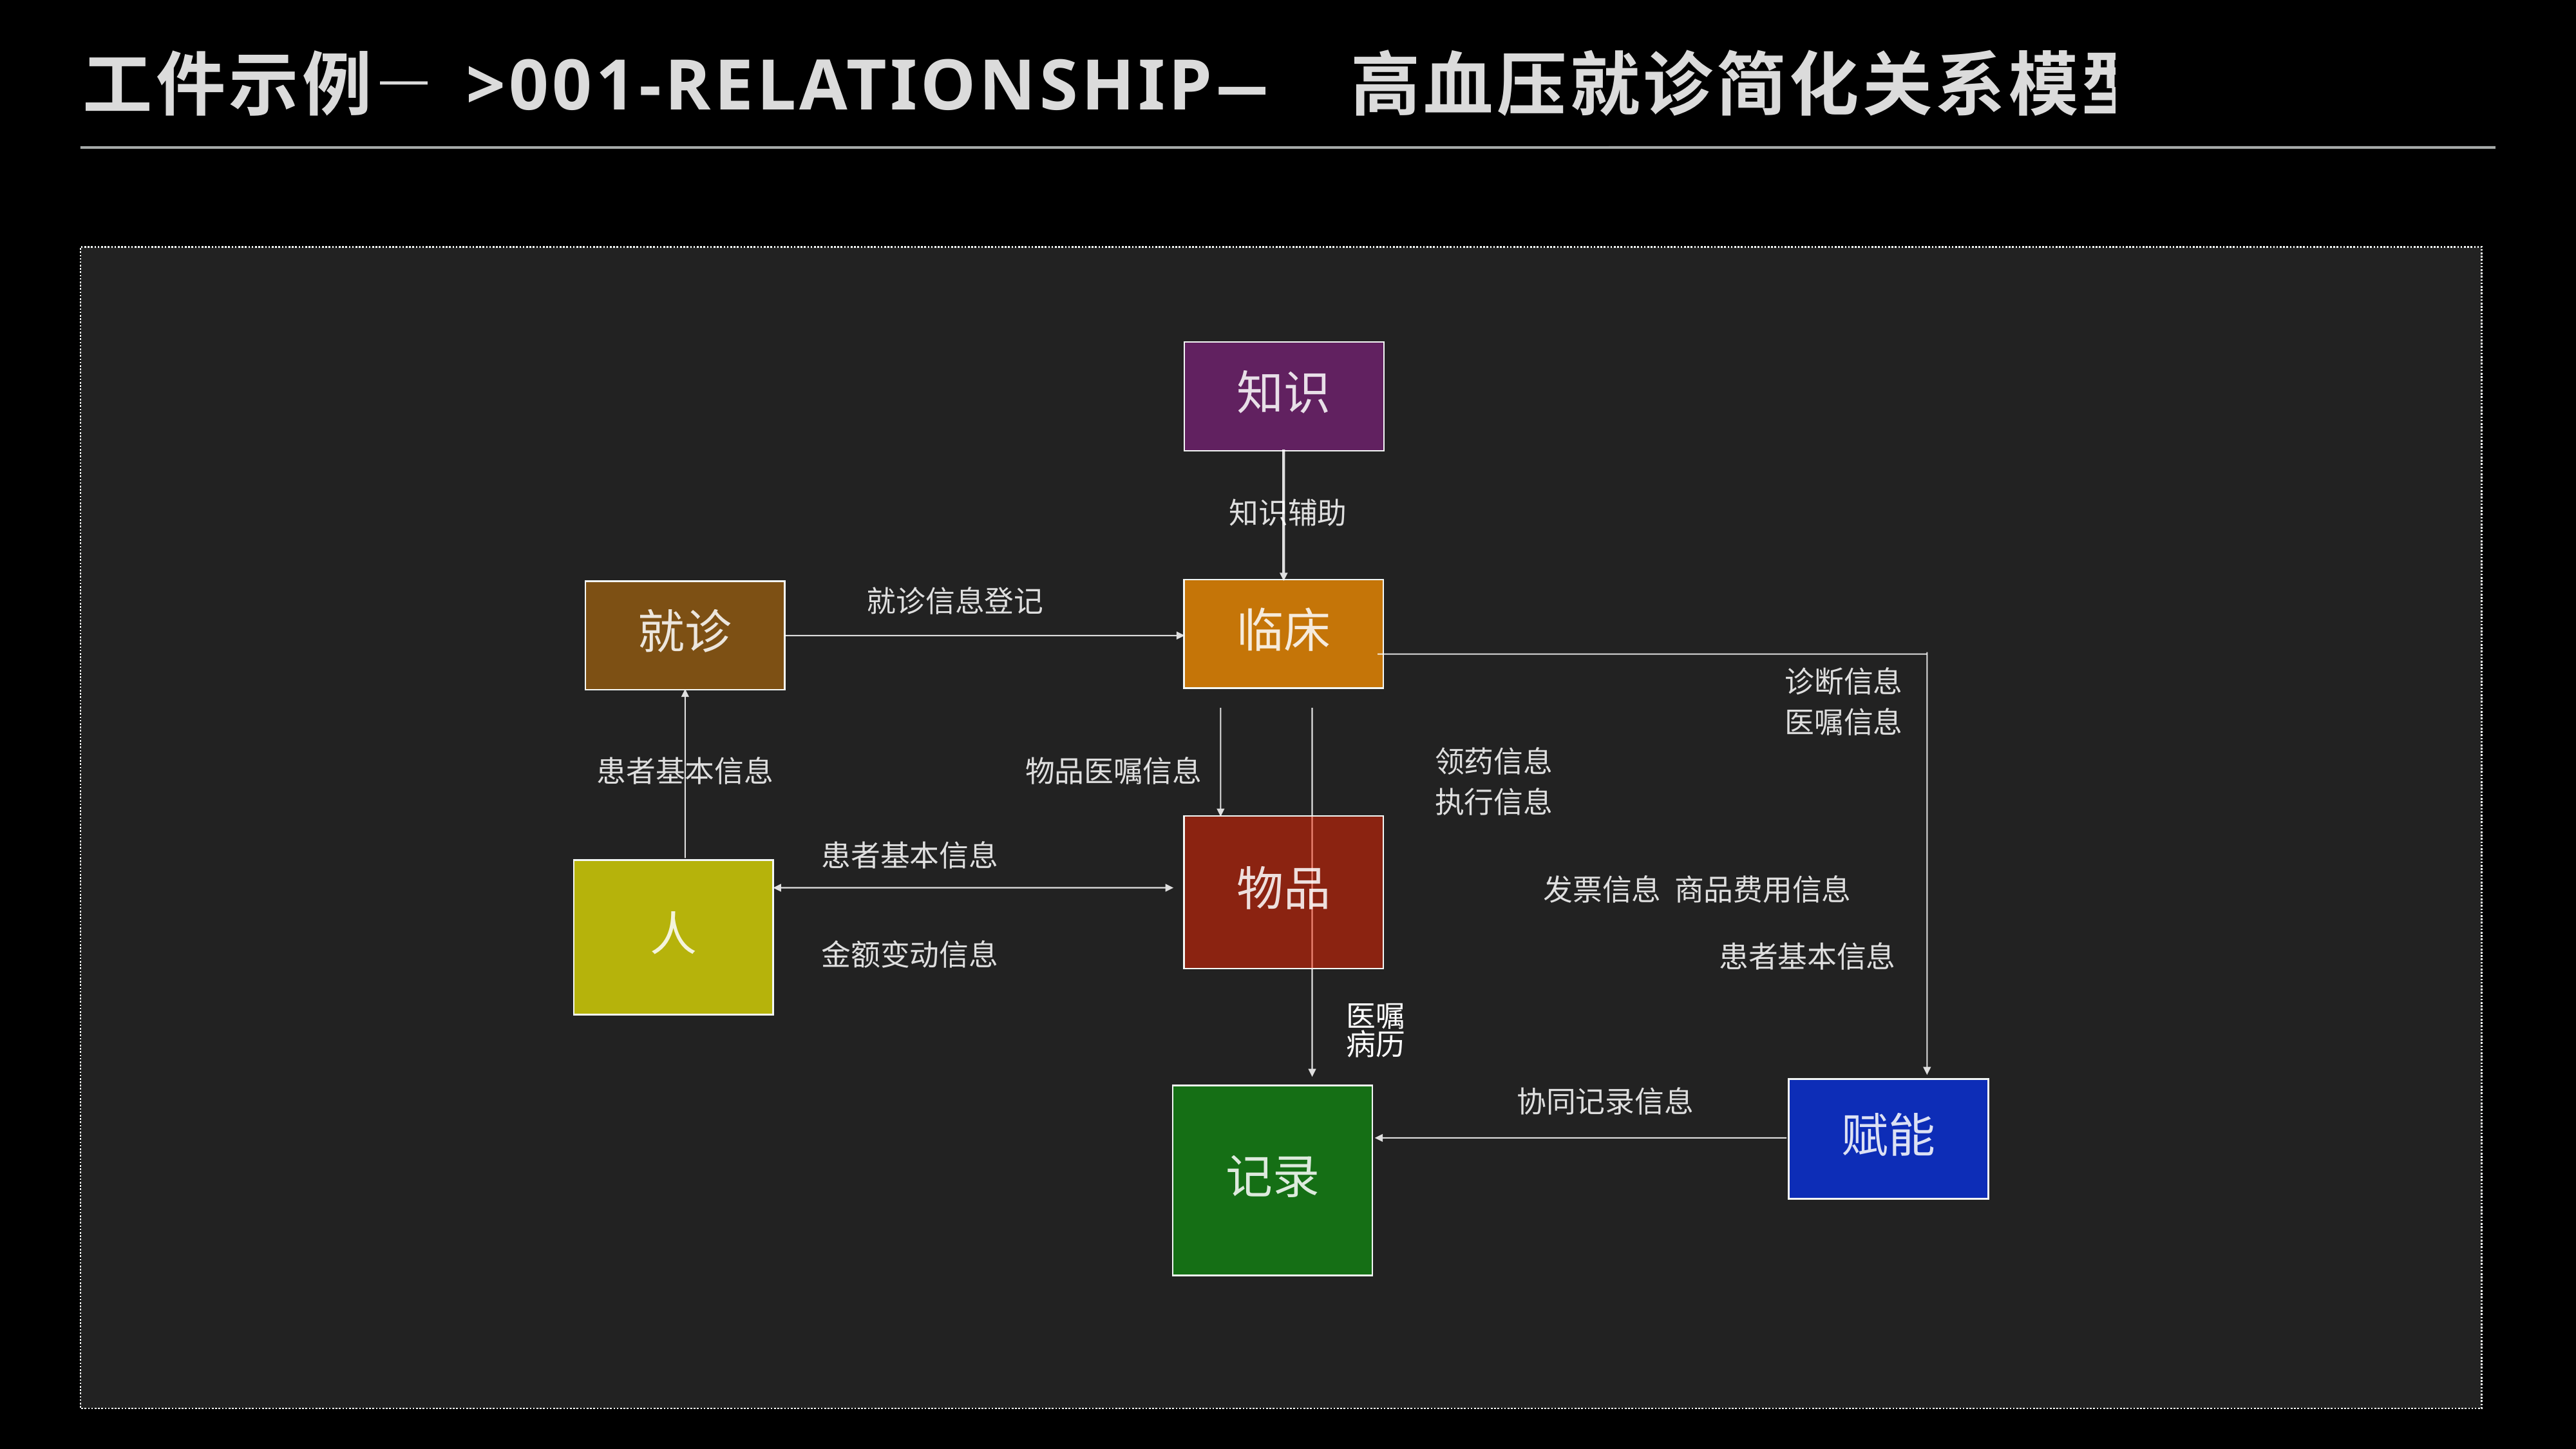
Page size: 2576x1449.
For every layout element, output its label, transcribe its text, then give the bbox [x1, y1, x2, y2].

text_box 临床 [1184, 580, 1384, 688]
text_box 知识辅助 [1198, 460, 1283, 570]
text_box 协同记录信息 [1505, 1079, 1705, 1128]
text_box 诊断信息 [1771, 659, 1917, 699]
text_box 工件示例—>001-relationship—>高血压就诊简化关系模型 [77, 50, 2292, 128]
text_box 医嘱 病历 [1334, 992, 1418, 1074]
text_box 人 [573, 860, 773, 1015]
text_box 患者基本信息 [1707, 934, 1908, 984]
text_box 患者基本信息 [686, 749, 785, 799]
text_box [784, 631, 1185, 640]
text_box 知识 [1184, 342, 1384, 451]
text_box 赋能 [1788, 1079, 1989, 1199]
text_box 执行信息 [1394, 780, 1594, 829]
text_box 发票信息 商品费用信息 [1513, 867, 1882, 917]
text_box 知识辅助 [1284, 460, 1378, 570]
text_box [681, 688, 690, 858]
text_box 领药信息 [1394, 739, 1594, 780]
text_box 医嘱信息 [1771, 699, 1917, 750]
text_box 患者基本信息 [585, 749, 685, 799]
text_box 物品 [1184, 815, 1384, 969]
text_box 记录 [1173, 1085, 1372, 1276]
text_box [1280, 450, 1288, 582]
text_box [1217, 708, 1225, 815]
text_box 金额变动信息 [810, 933, 1010, 982]
text_box 就诊 [585, 581, 785, 690]
text_box 患者基本信息 [810, 833, 1010, 883]
text_box 就诊信息登记 [855, 578, 1055, 629]
text_box [80, 247, 2482, 1409]
text_box [1923, 652, 1931, 1075]
text_box [773, 884, 1173, 892]
text_box 物品医嘱信息 [1014, 749, 1214, 799]
text_box [1374, 1133, 1787, 1142]
text_box [1308, 969, 1316, 1077]
